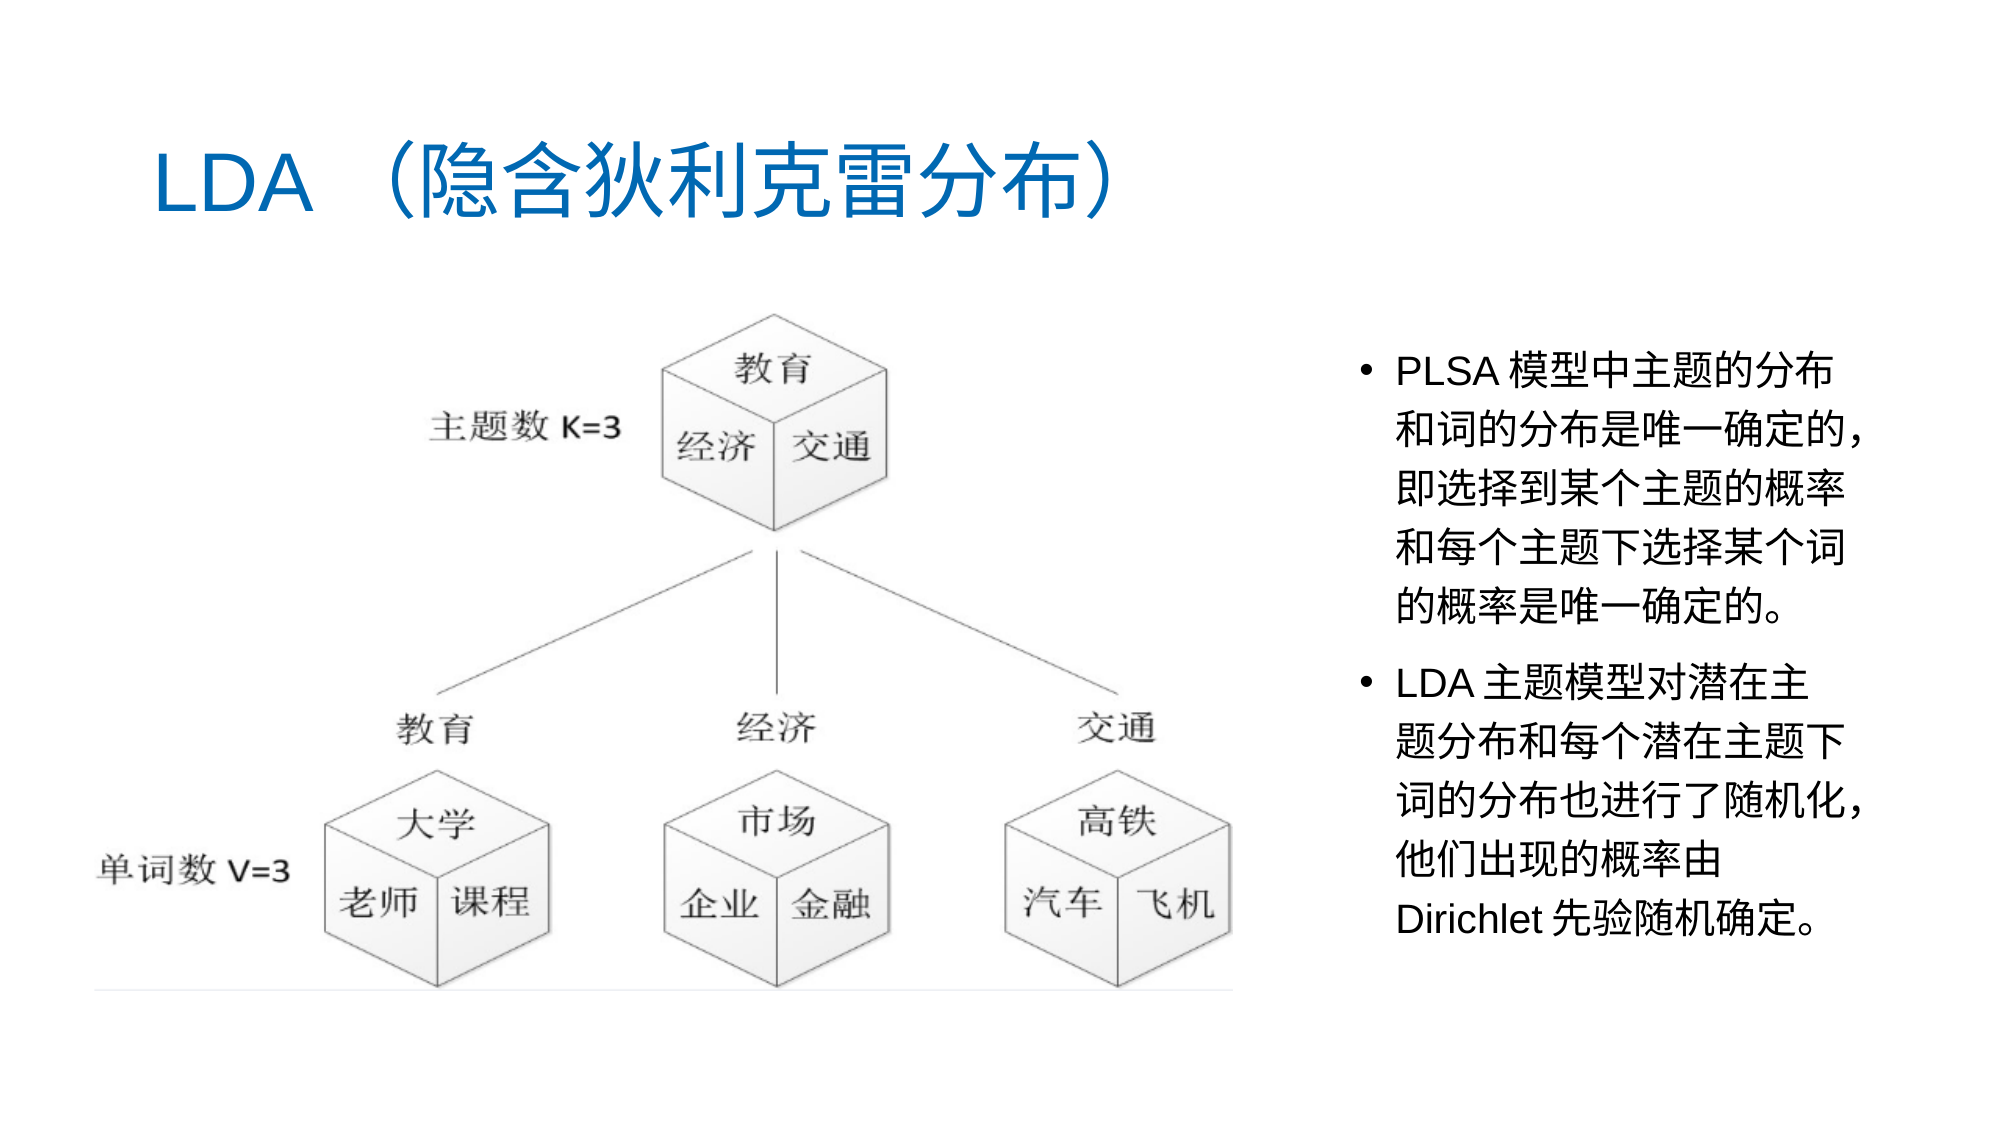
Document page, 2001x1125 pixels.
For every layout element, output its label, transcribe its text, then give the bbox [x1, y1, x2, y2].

title LDA（隐含狄利克雷分布） [137, 59, 1863, 278]
list PLSA模型中主题的分布和词的分布是唯一确定的，即选择到某个主题的概率和每个主题下选择某个词的概率是唯一确定的。 LDA主题模型对潜在主题分布和每个潜在主题下词的分布也进行了随机化，他们出现的概率由Dirichlet先验随机确定。 [1344, 327, 1863, 964]
picture [79, 300, 1233, 991]
